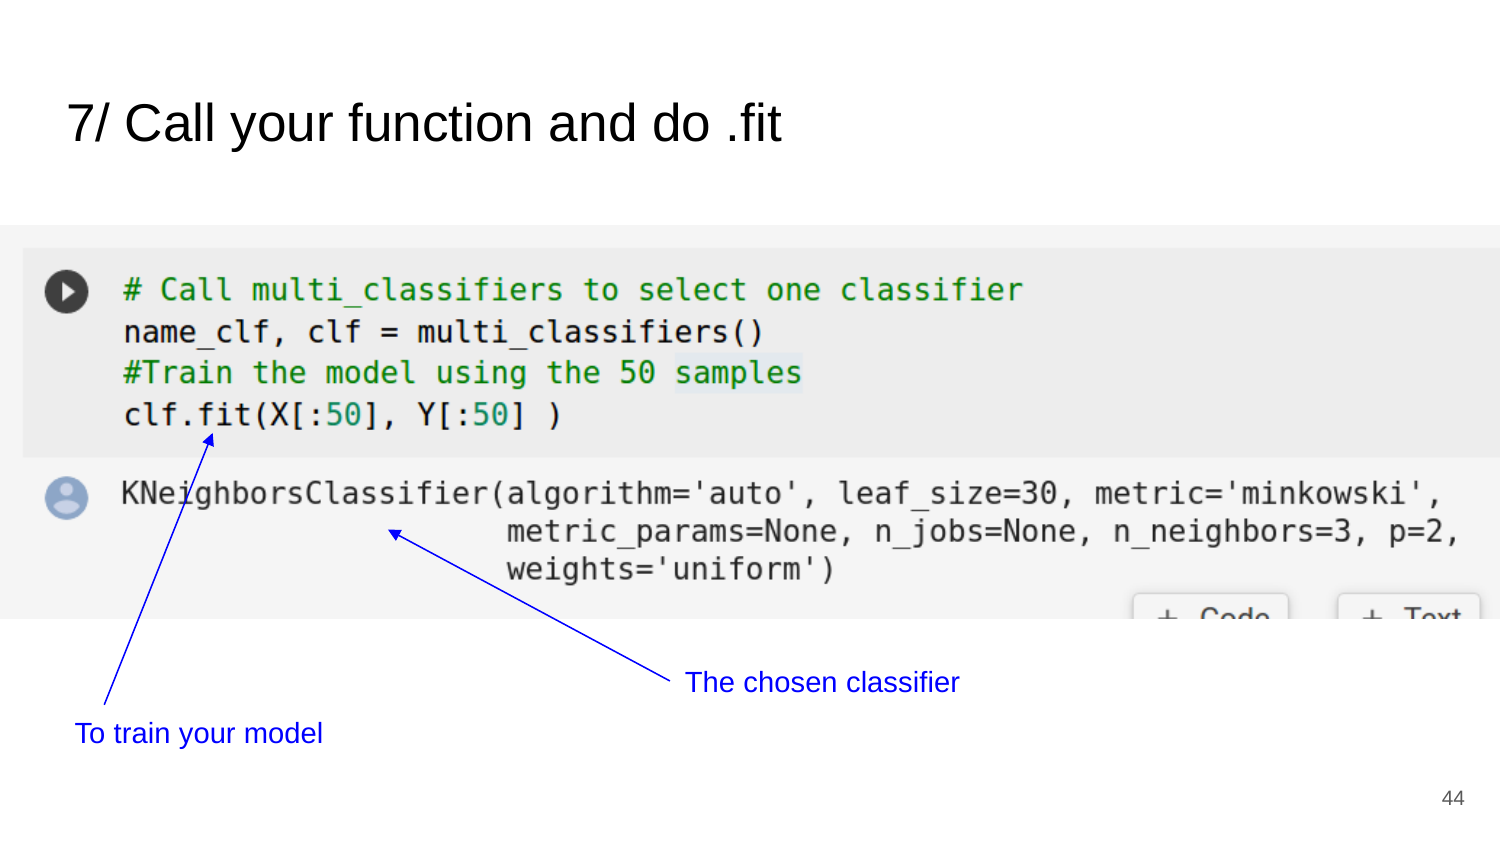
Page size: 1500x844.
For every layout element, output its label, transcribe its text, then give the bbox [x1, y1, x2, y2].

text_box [387, 529, 671, 682]
picture [0, 224, 1500, 619]
title 7/ Call your function and do .fit [51, 72, 1449, 167]
slide_number ‹#› [1389, 764, 1480, 830]
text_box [103, 432, 213, 706]
text_box The chosen classifier [669, 648, 1051, 714]
text_box To train your model [59, 699, 440, 765]
